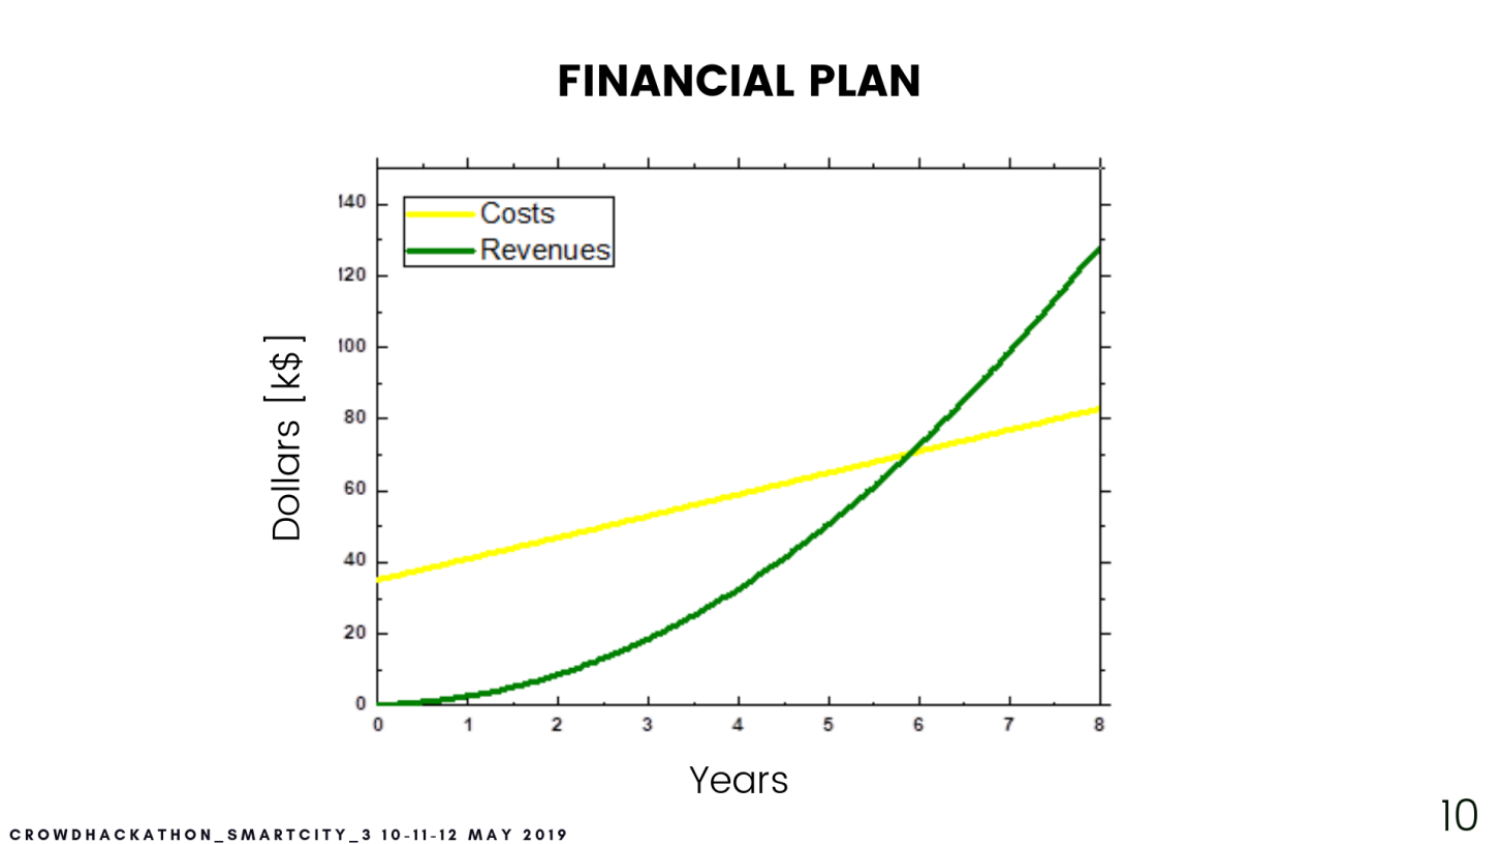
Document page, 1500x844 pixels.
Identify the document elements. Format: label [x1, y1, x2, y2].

list [0, 0, 1500, 844]
